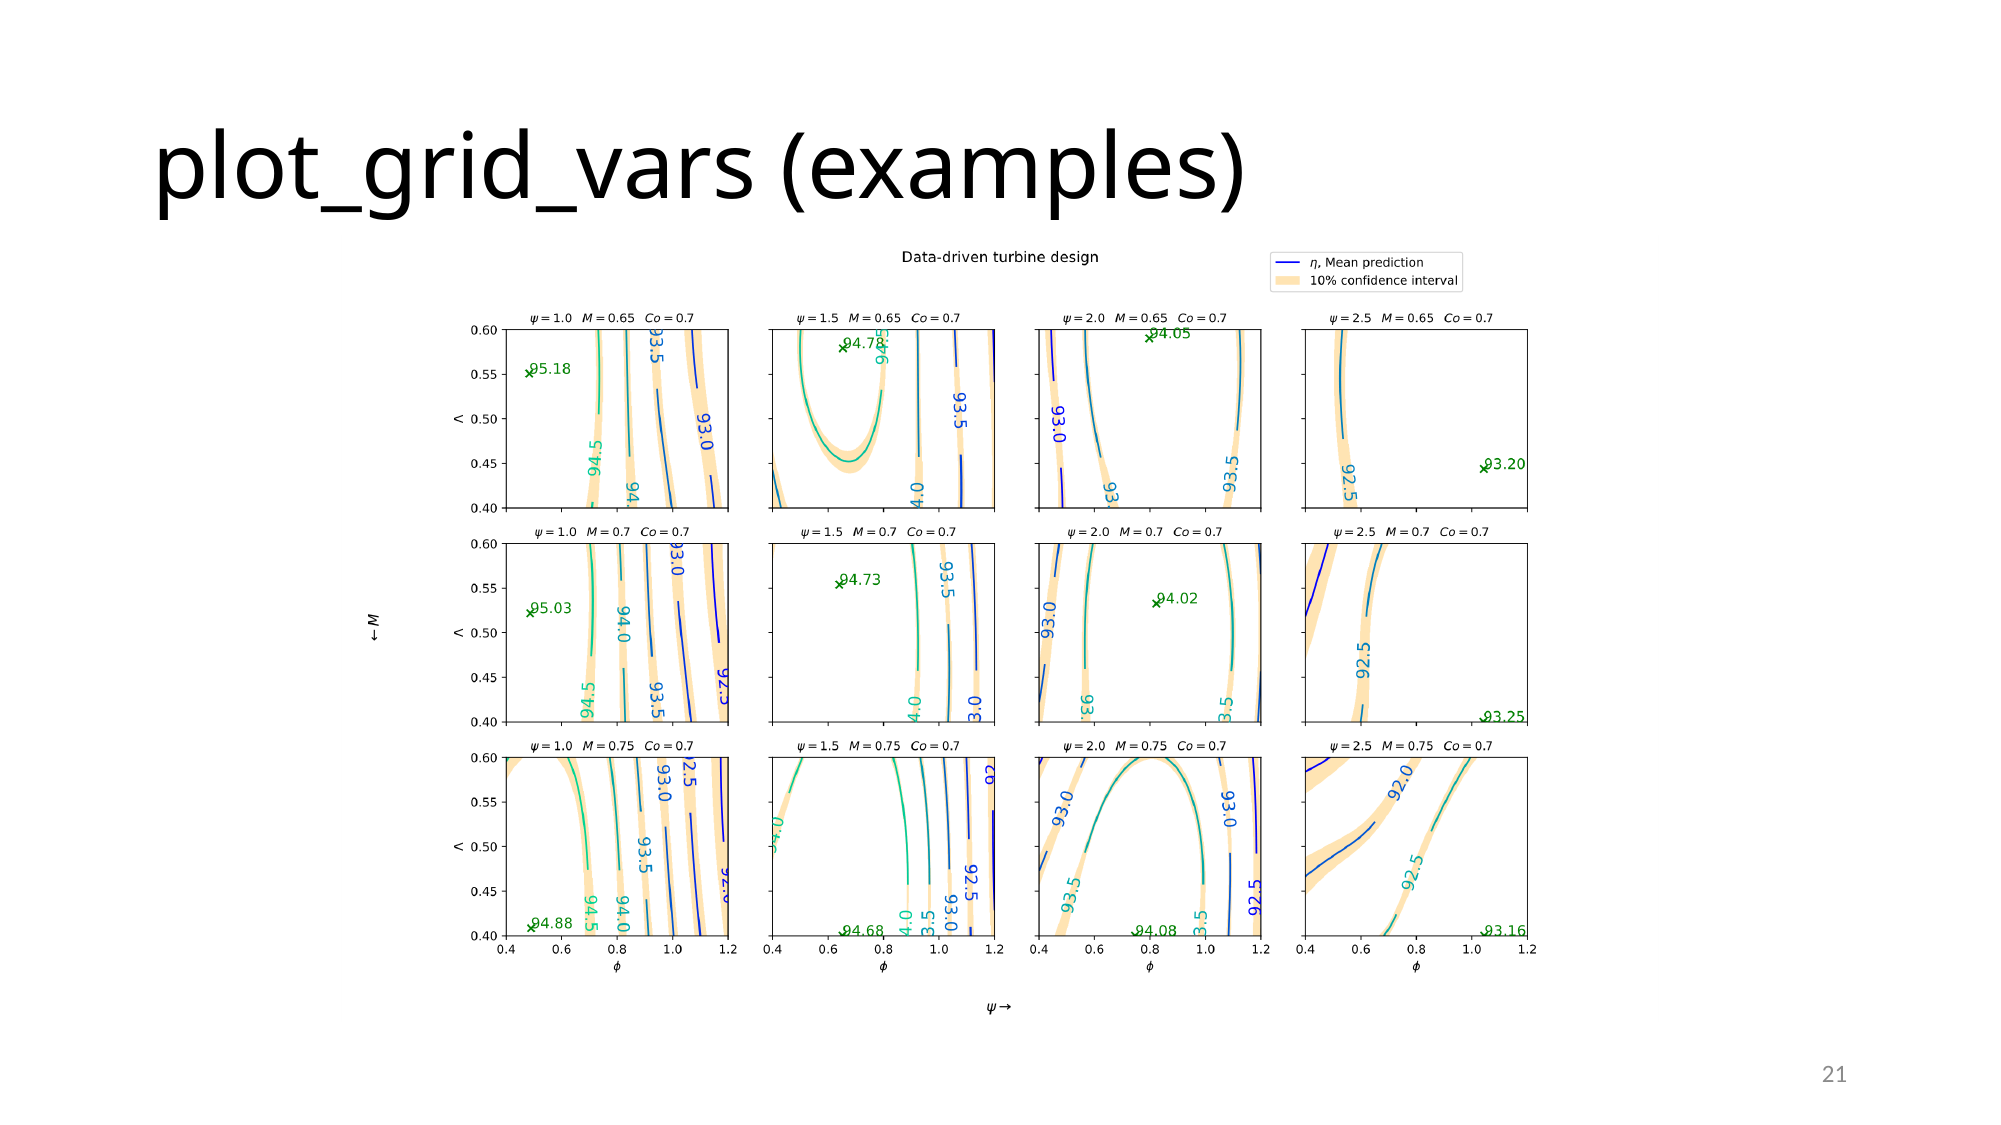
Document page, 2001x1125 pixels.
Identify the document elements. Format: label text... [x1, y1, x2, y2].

title plot_grid_vars (examples) [137, 59, 1863, 278]
slide_number 21 [1412, 1042, 1863, 1103]
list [341, 235, 1659, 1022]
